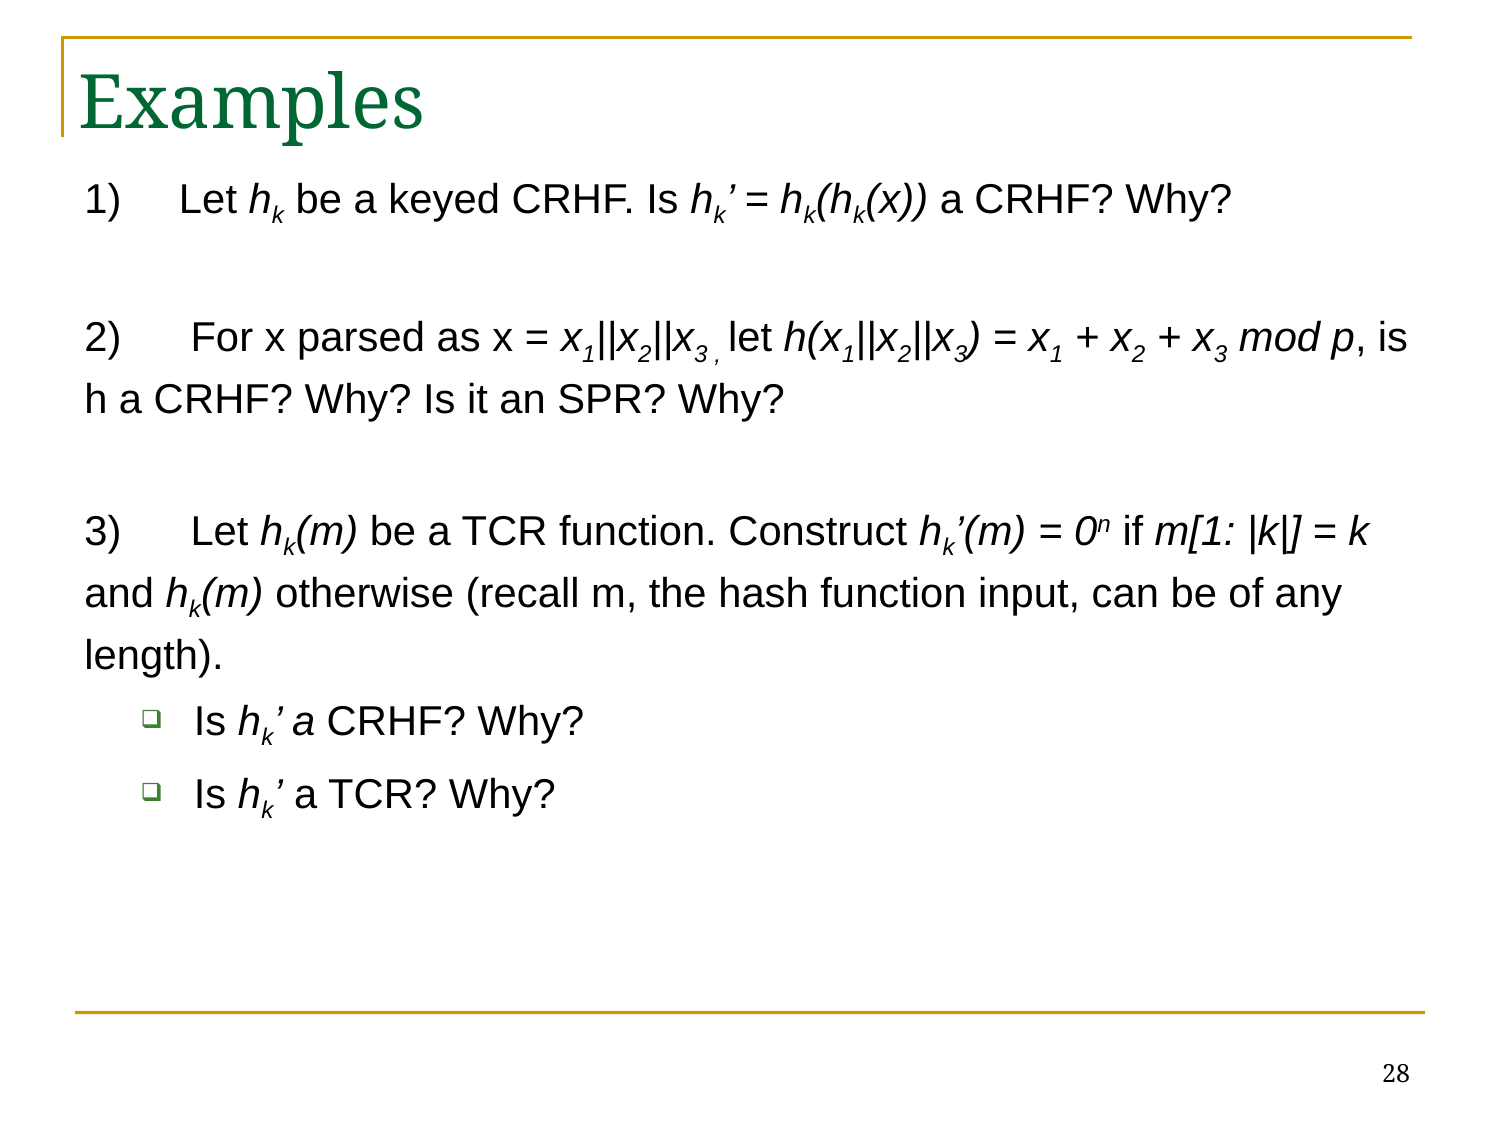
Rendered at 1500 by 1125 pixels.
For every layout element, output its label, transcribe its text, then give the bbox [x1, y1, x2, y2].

title Examples [63, 45, 1425, 174]
slide_number 28 [1074, 1024, 1425, 1100]
list 1) Let hk be a keyed CRHF. Is hk’ = hk(hk(x)) a CRHF? Why? 2) For x parsed as x = x1||x2||x3 , let h(x1||x2||x3) = x1 + x2 + x3 mod p, is h a CRHF? Why? Is it an SPR? Why? 3) Let hk(m) be a TCR function. Construct hk’(m) = 0n if m[1: |k|] = k and hk(m) otherwise (recall m, the hash function input, can be of any length). Is hk’ a CRHF? Why? Is hk’ a TCR? Why? [69, 158, 1445, 994]
